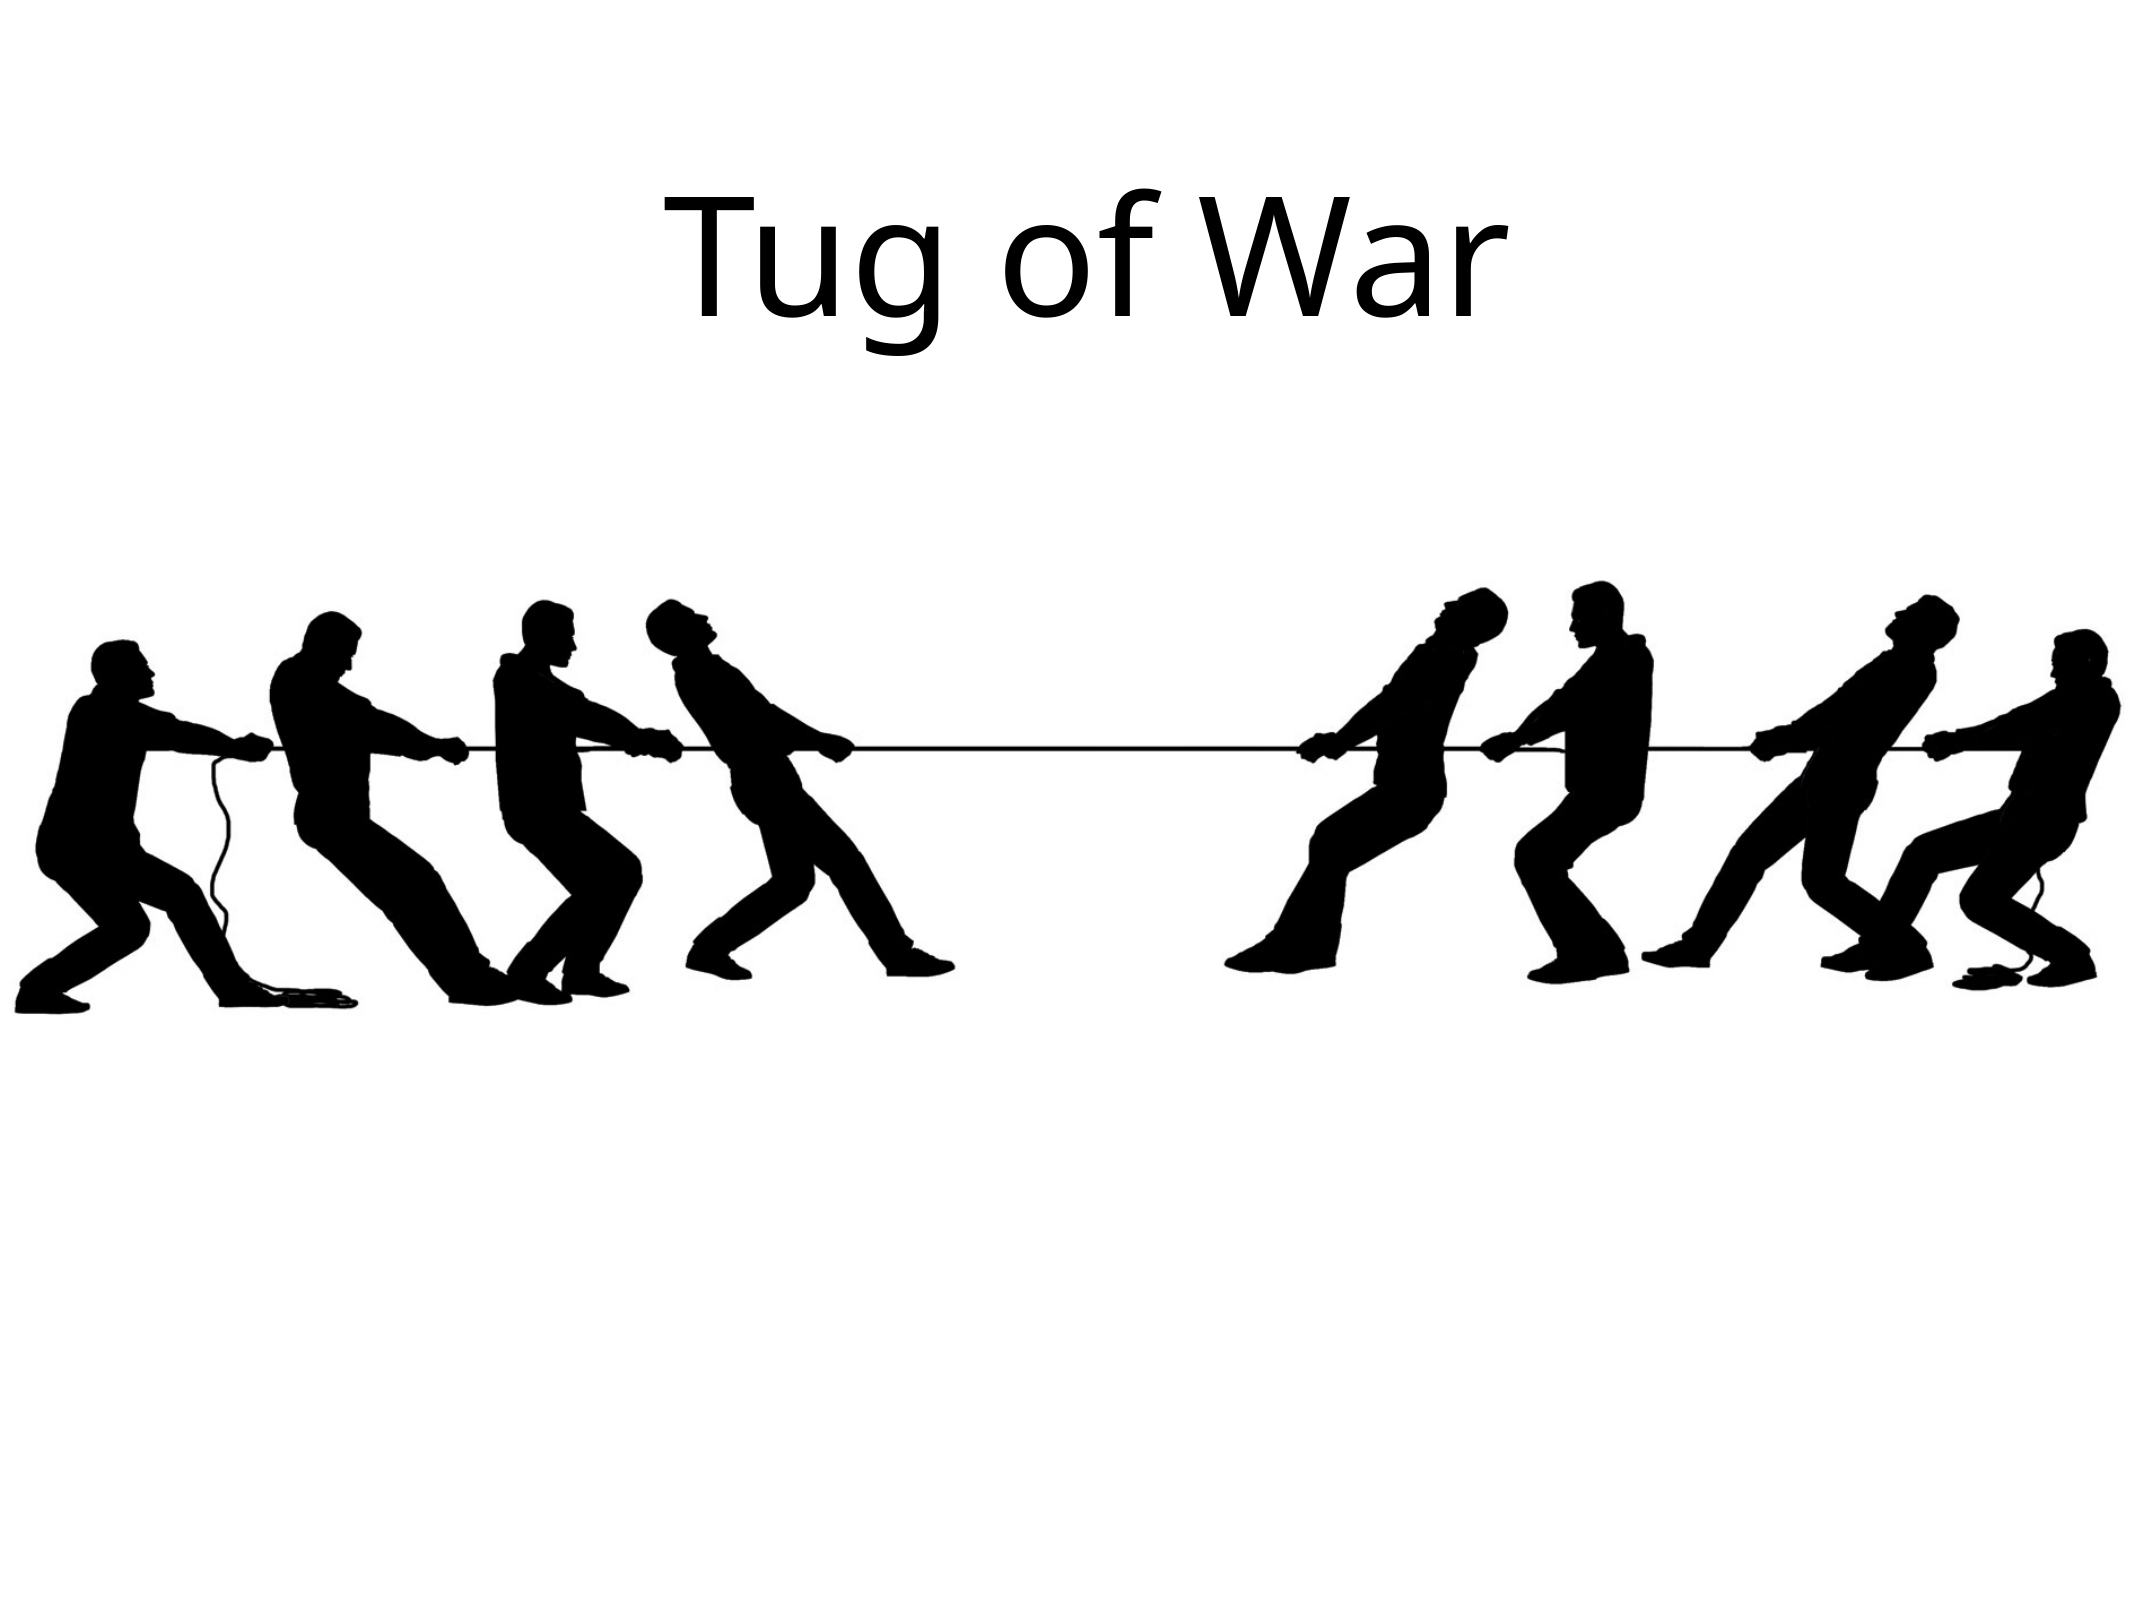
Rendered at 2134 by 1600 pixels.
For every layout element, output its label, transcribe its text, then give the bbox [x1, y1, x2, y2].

picture [0, 559, 2134, 1041]
text_box Tug of War [654, 141, 1521, 359]
